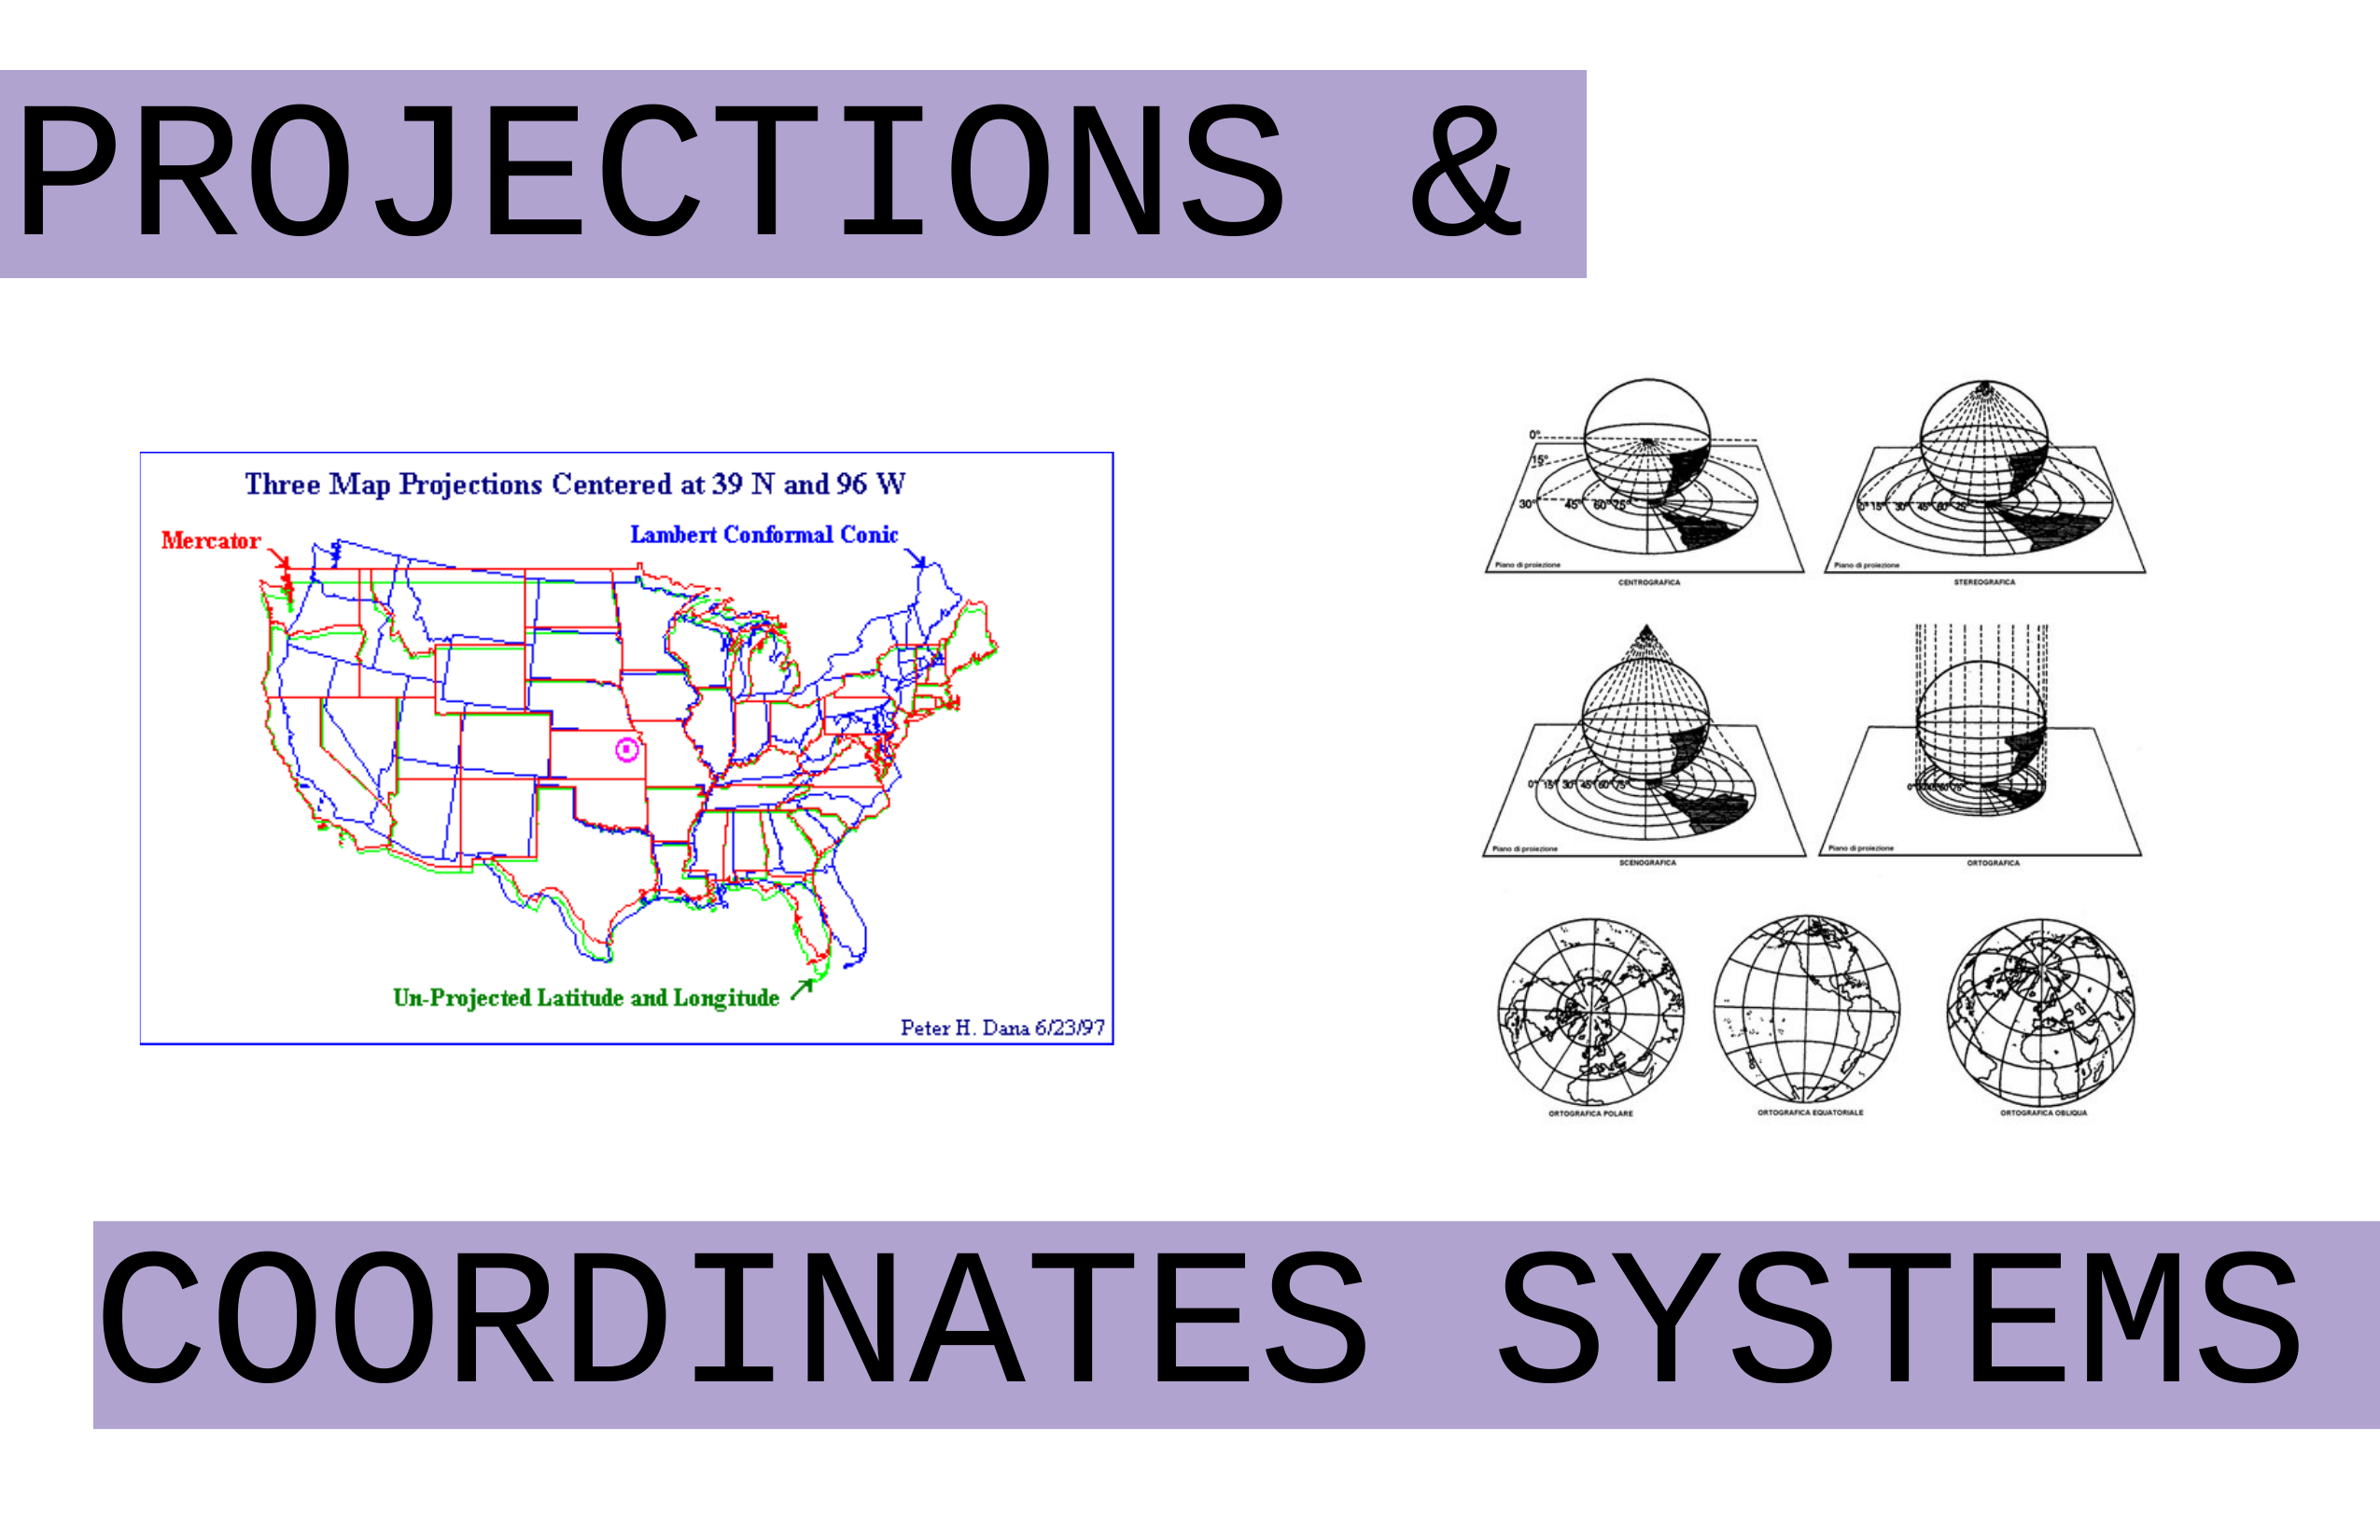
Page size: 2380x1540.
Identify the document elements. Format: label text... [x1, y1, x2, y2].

text_box [1480, 371, 2149, 1125]
text_box COORDINATES SYSTEMS [91, 1184, 2313, 1421]
text_box [0, 70, 7, 278]
title PROJECTIONS & [7, 37, 1529, 298]
text_box [1529, 70, 1588, 278]
text_box [139, 452, 1114, 1045]
text_box [92, 1221, 2380, 1430]
